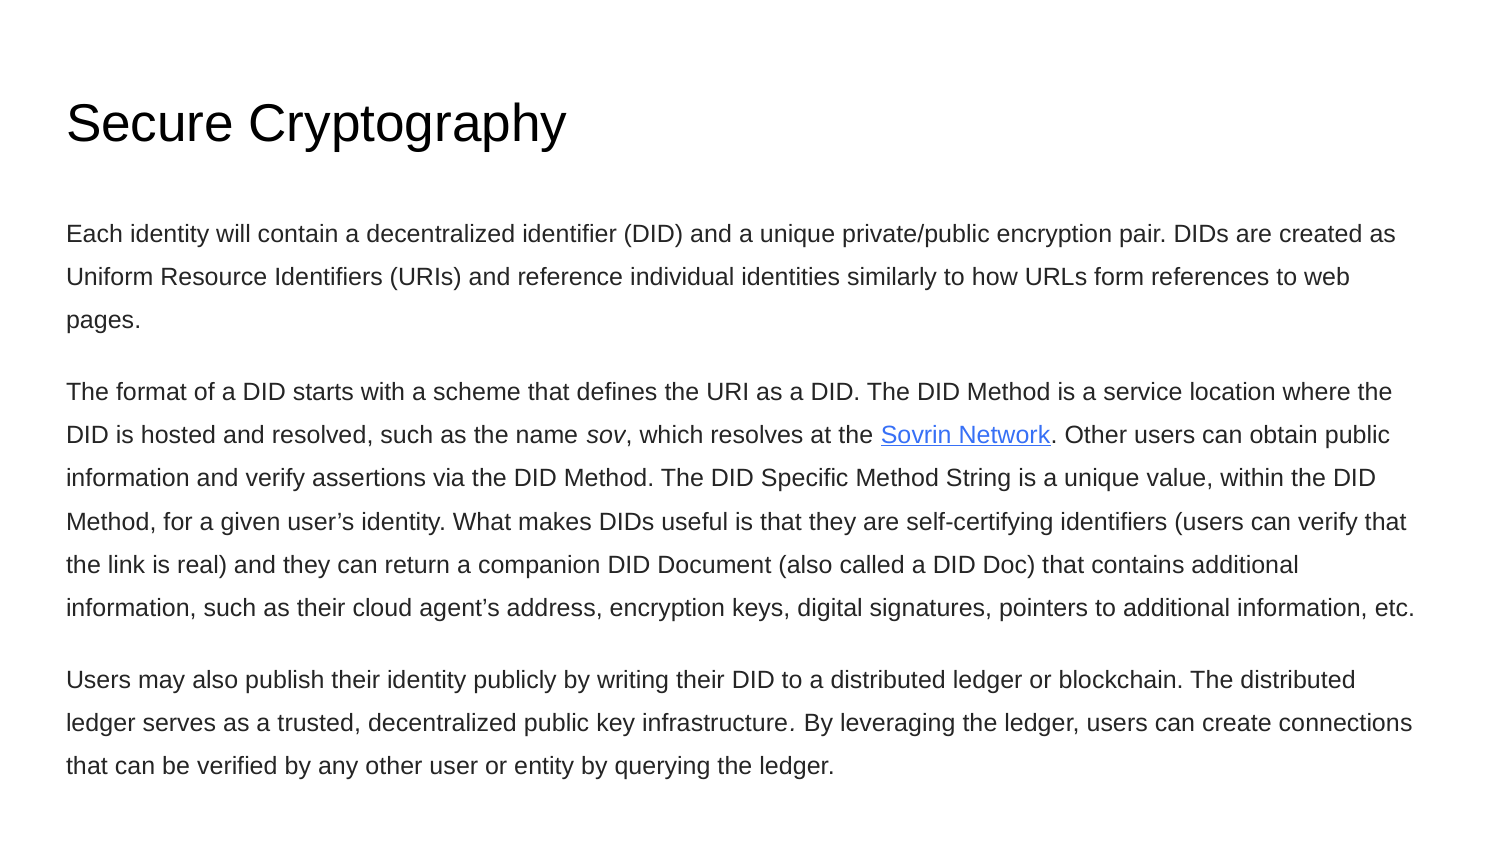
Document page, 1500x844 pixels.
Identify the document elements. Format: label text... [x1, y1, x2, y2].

list Each identity will contain a decentralized identifier (DID) and a unique private/public encryption pair. DIDs are created as Uniform Resource Identifiers (URIs) and reference individual identities similarly to how URLs form references to web pages. The format of a DID starts with a scheme that defines the URI as a DID. The DID Method is a service location where the DID is hosted and resolved, such as the name sov, which resolves at the Sovrin Network. Other users can obtain public information and verify assertions via the DID Method. The DID Specific Method String is a unique value, within the DID Method, for a given user’s identity. What makes DIDs useful is that they are self-certifying identifiers (users can verify that the link is real) and they can return a companion DID Document (also called a DID Doc) that contains additional information, such as their cloud agent’s address, encryption keys, digital signatures, pointers to additional information, etc. Users may also publish their identity publicly by writing their DID to a distributed ledger or blockchain. The distributed ledger serves as a trusted, decentralized public key infrastructure. By leveraging the ledger, users can create connections that can be verified by any other user or entity by querying the ledger. [51, 189, 1449, 808]
title Secure Cryptography [51, 72, 1449, 167]
